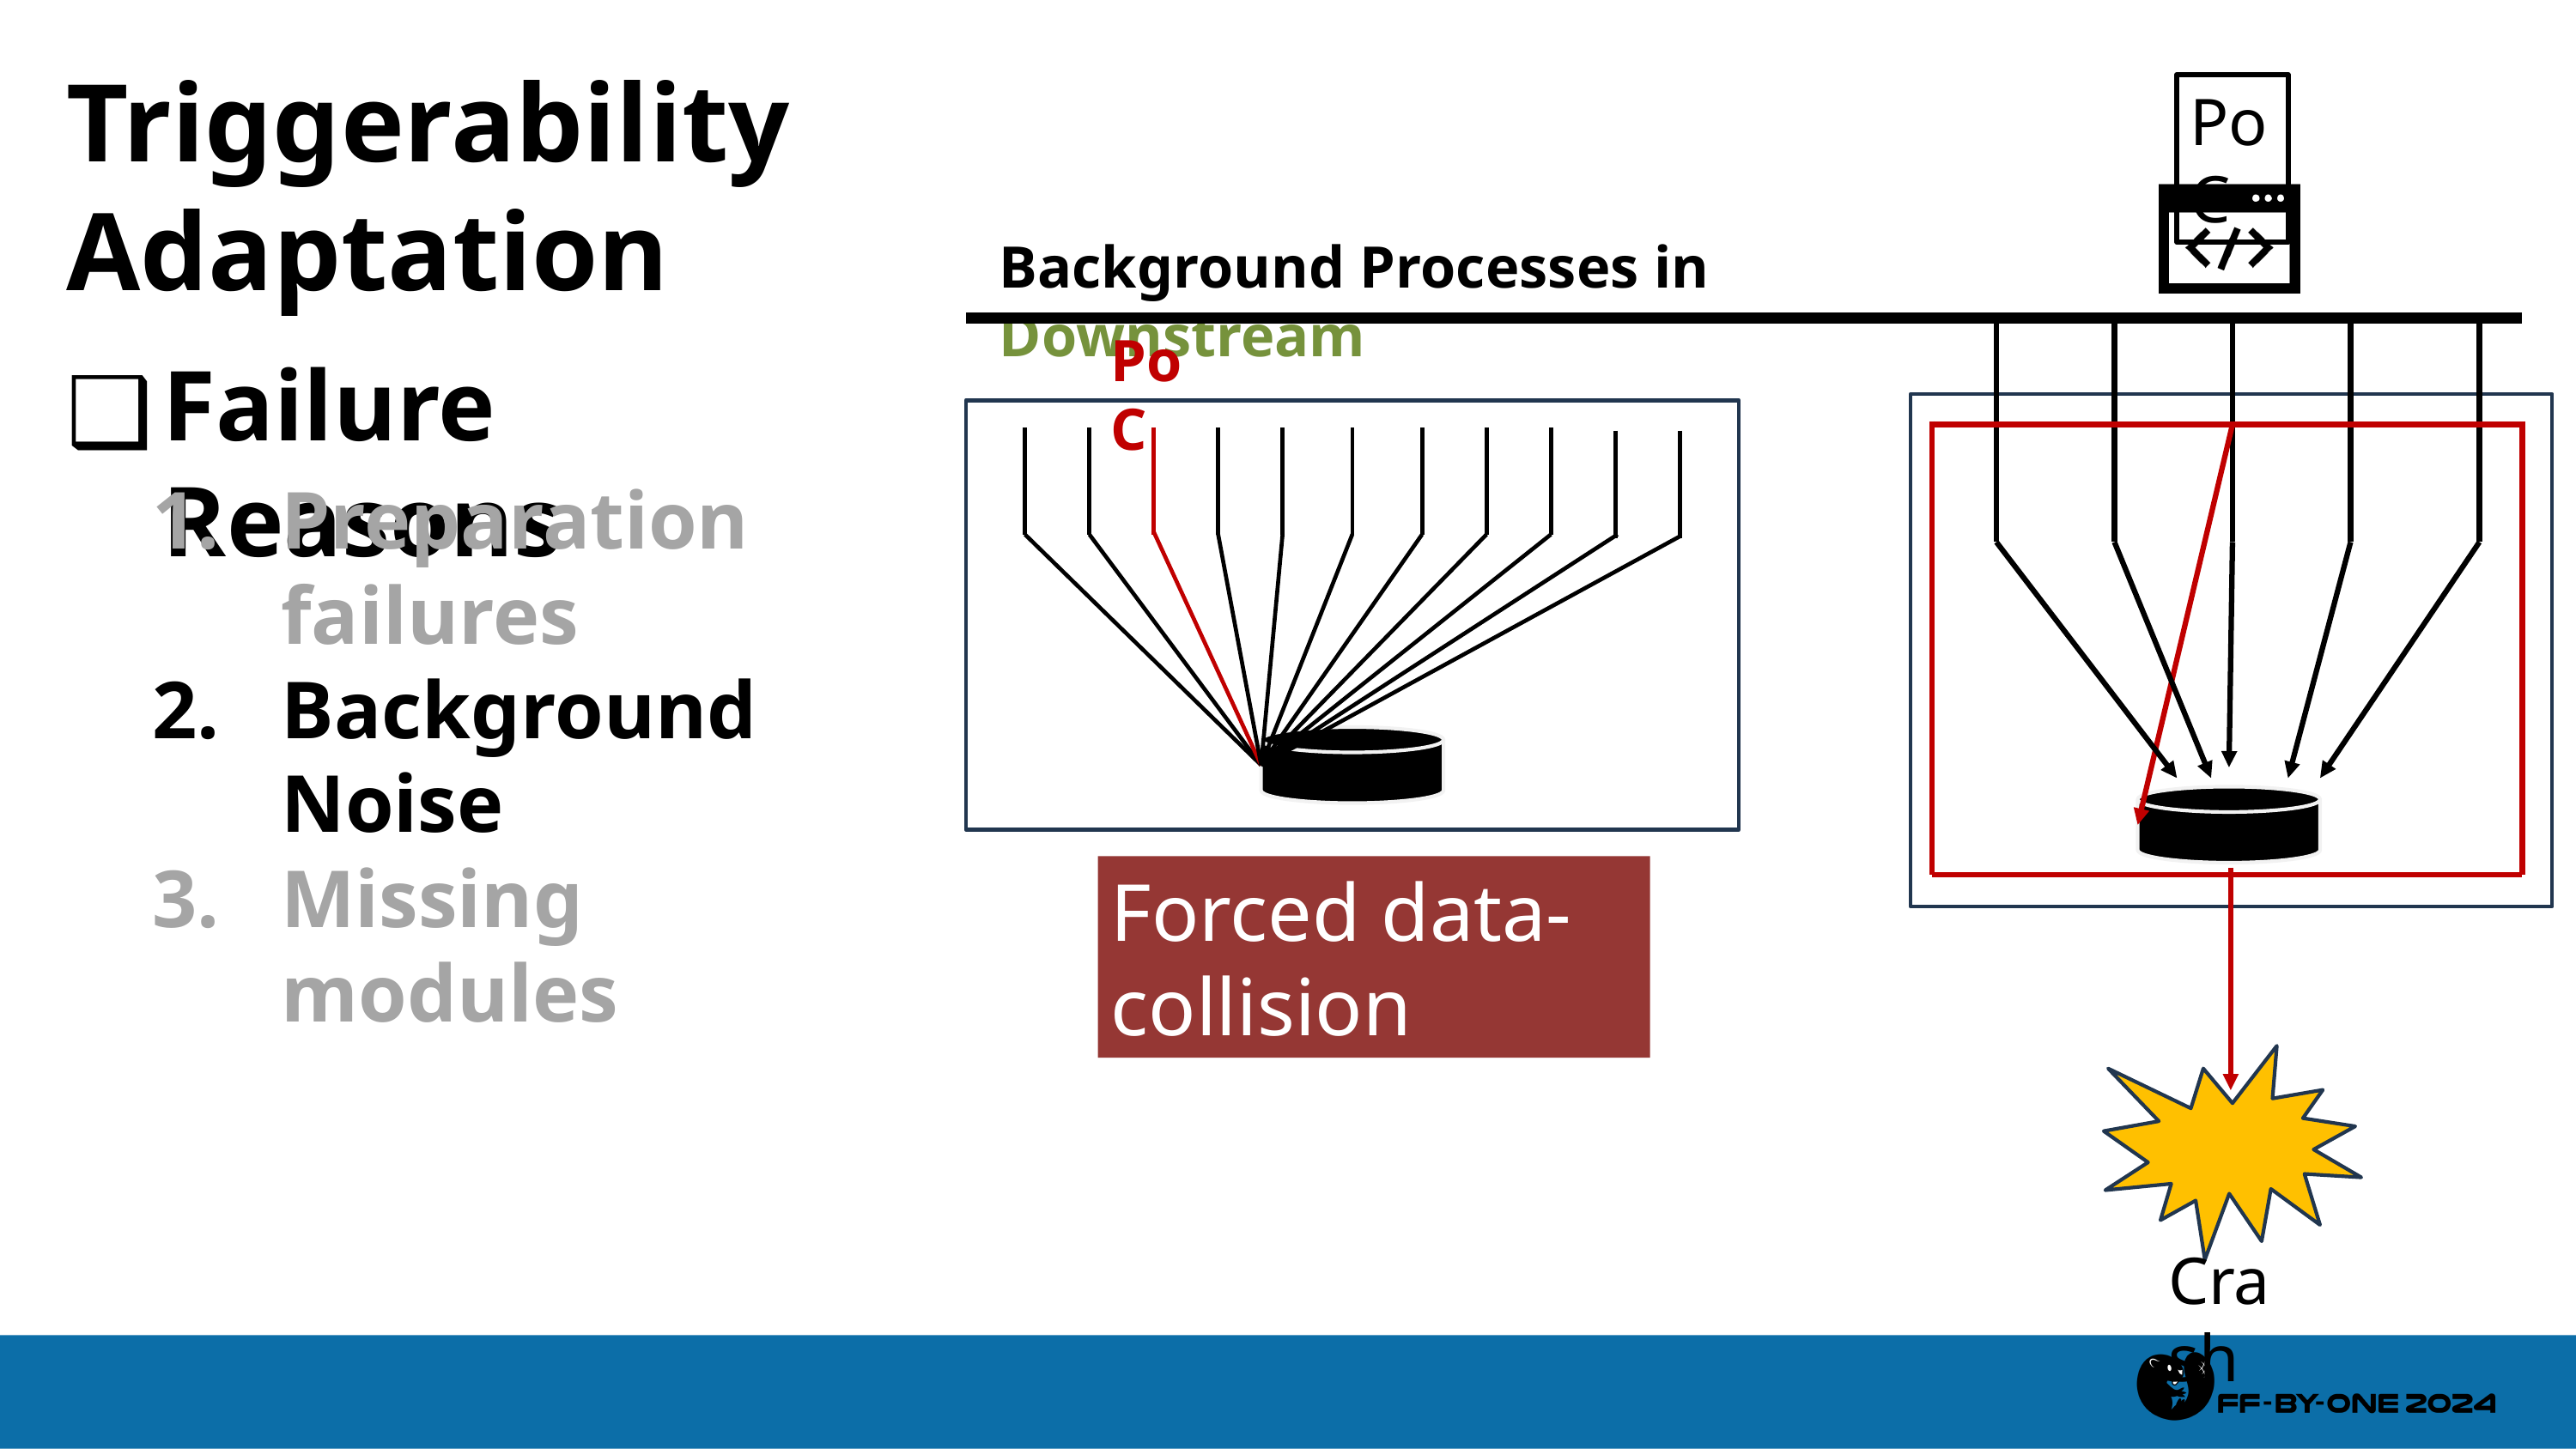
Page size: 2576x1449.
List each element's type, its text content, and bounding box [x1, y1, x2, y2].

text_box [1024, 534, 1087, 728]
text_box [2228, 542, 2233, 767]
text_box Background Processes in Downstream [1200, 328, 1773, 375]
text_box Triggerability Adaptation [53, 48, 995, 319]
text_box [965, 400, 1739, 830]
text_box Forced data-collision [1097, 856, 1650, 1058]
text_box [1261, 737, 1444, 803]
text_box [2228, 424, 2233, 542]
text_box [1996, 542, 2112, 779]
text_box [2117, 393, 2228, 421]
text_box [1218, 534, 1280, 728]
text_box PoC [2177, 74, 2288, 152]
text_box Crash [2155, 1233, 2303, 1327]
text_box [2114, 542, 2212, 779]
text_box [1152, 530, 1353, 728]
text_box Background Processes in Downstream [986, 224, 1773, 312]
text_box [1089, 534, 1148, 728]
text_box Background Processes in Downstream [986, 328, 1097, 375]
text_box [0, 1327, 2576, 1449]
text_box Preparation failures Background Noise Missing modules [139, 464, 846, 1233]
text_box [2103, 1046, 2361, 1233]
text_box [2228, 773, 2233, 787]
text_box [1352, 536, 1680, 728]
text_box PoC [1097, 328, 1200, 400]
picture [2144, 154, 2314, 324]
text_box Failure Reasons [53, 337, 731, 815]
text_box [2235, 393, 2553, 907]
text_box [1935, 431, 2518, 872]
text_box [2319, 542, 2480, 779]
text_box [1911, 393, 2227, 907]
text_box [1282, 534, 1347, 728]
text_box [2287, 542, 2318, 779]
